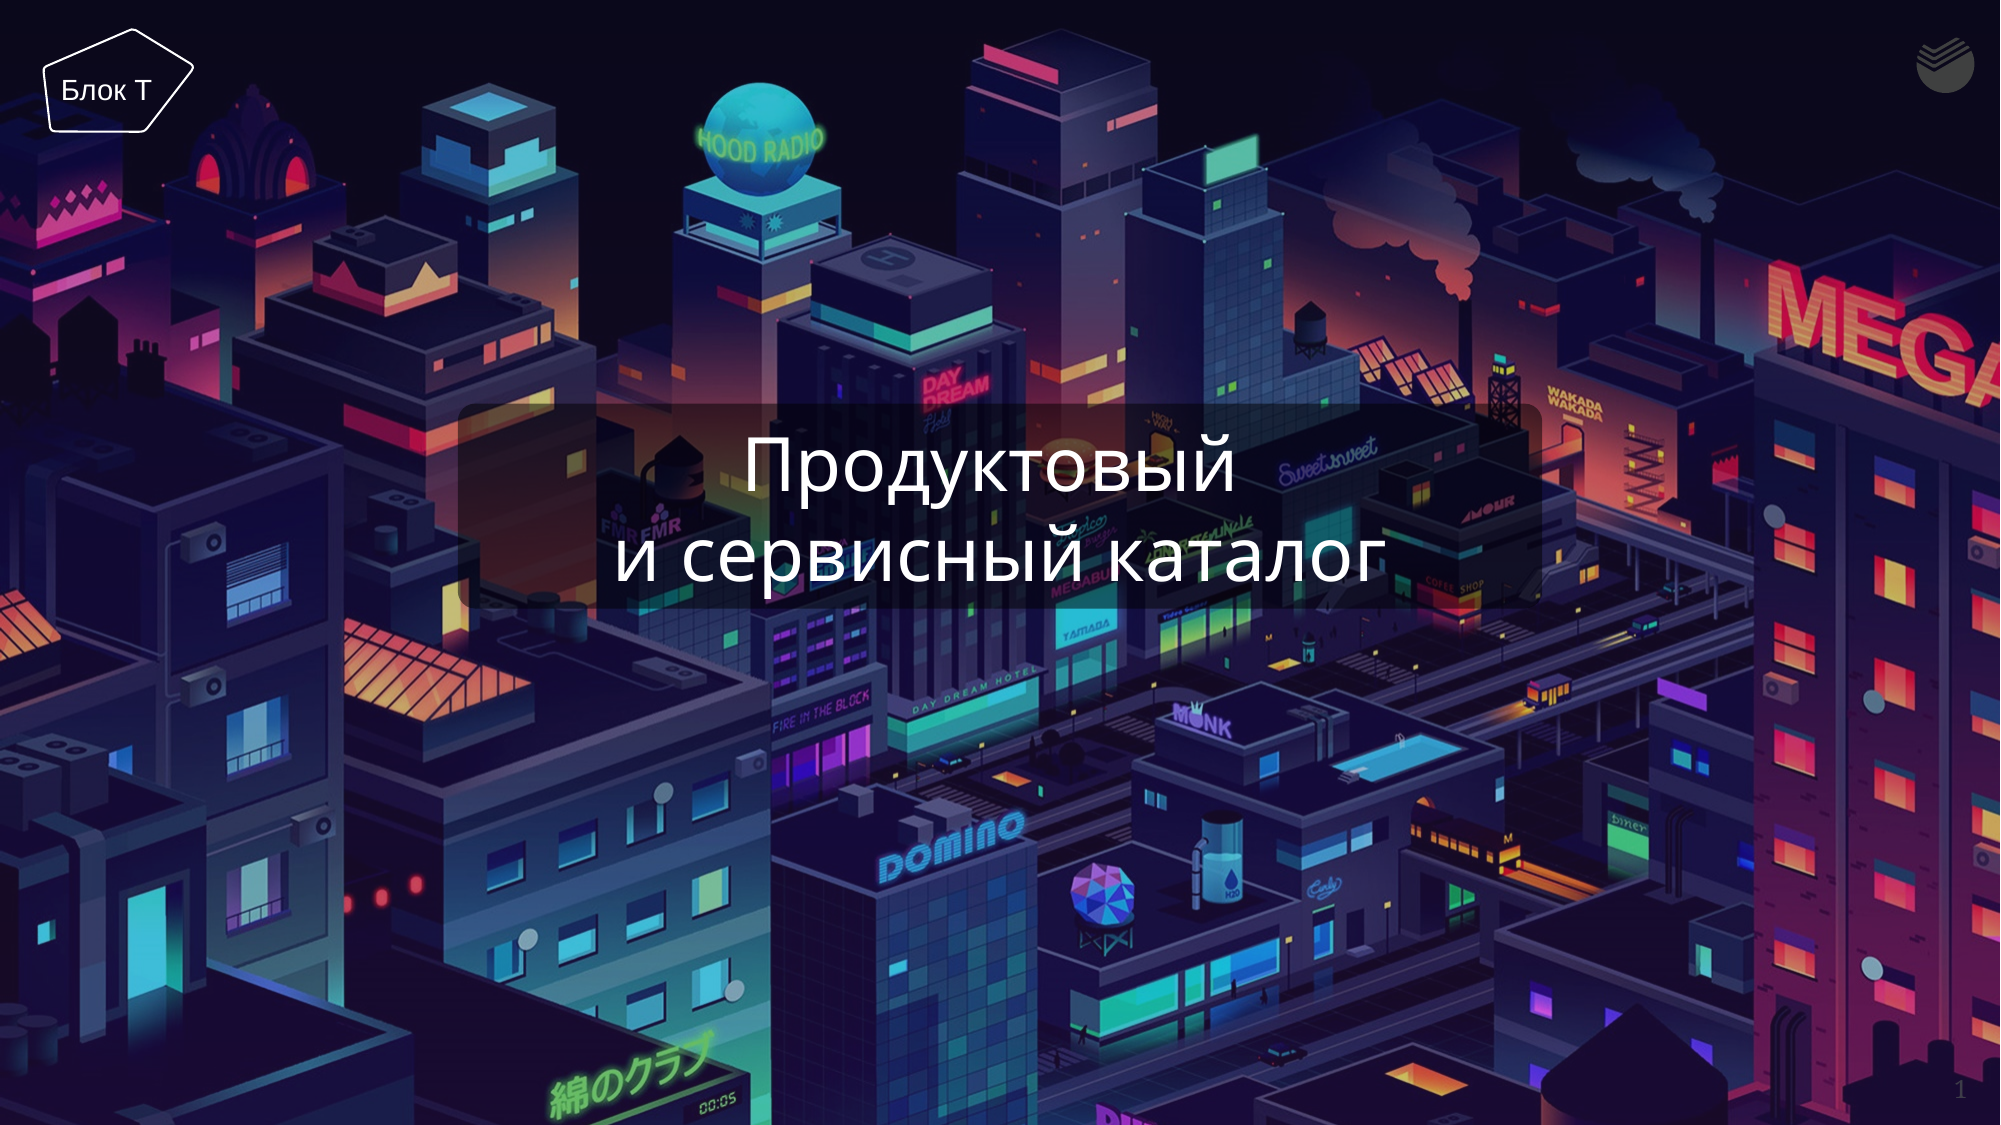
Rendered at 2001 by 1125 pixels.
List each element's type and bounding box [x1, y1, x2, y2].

picture [0, 0, 2000, 1125]
text_box [43, 29, 193, 132]
